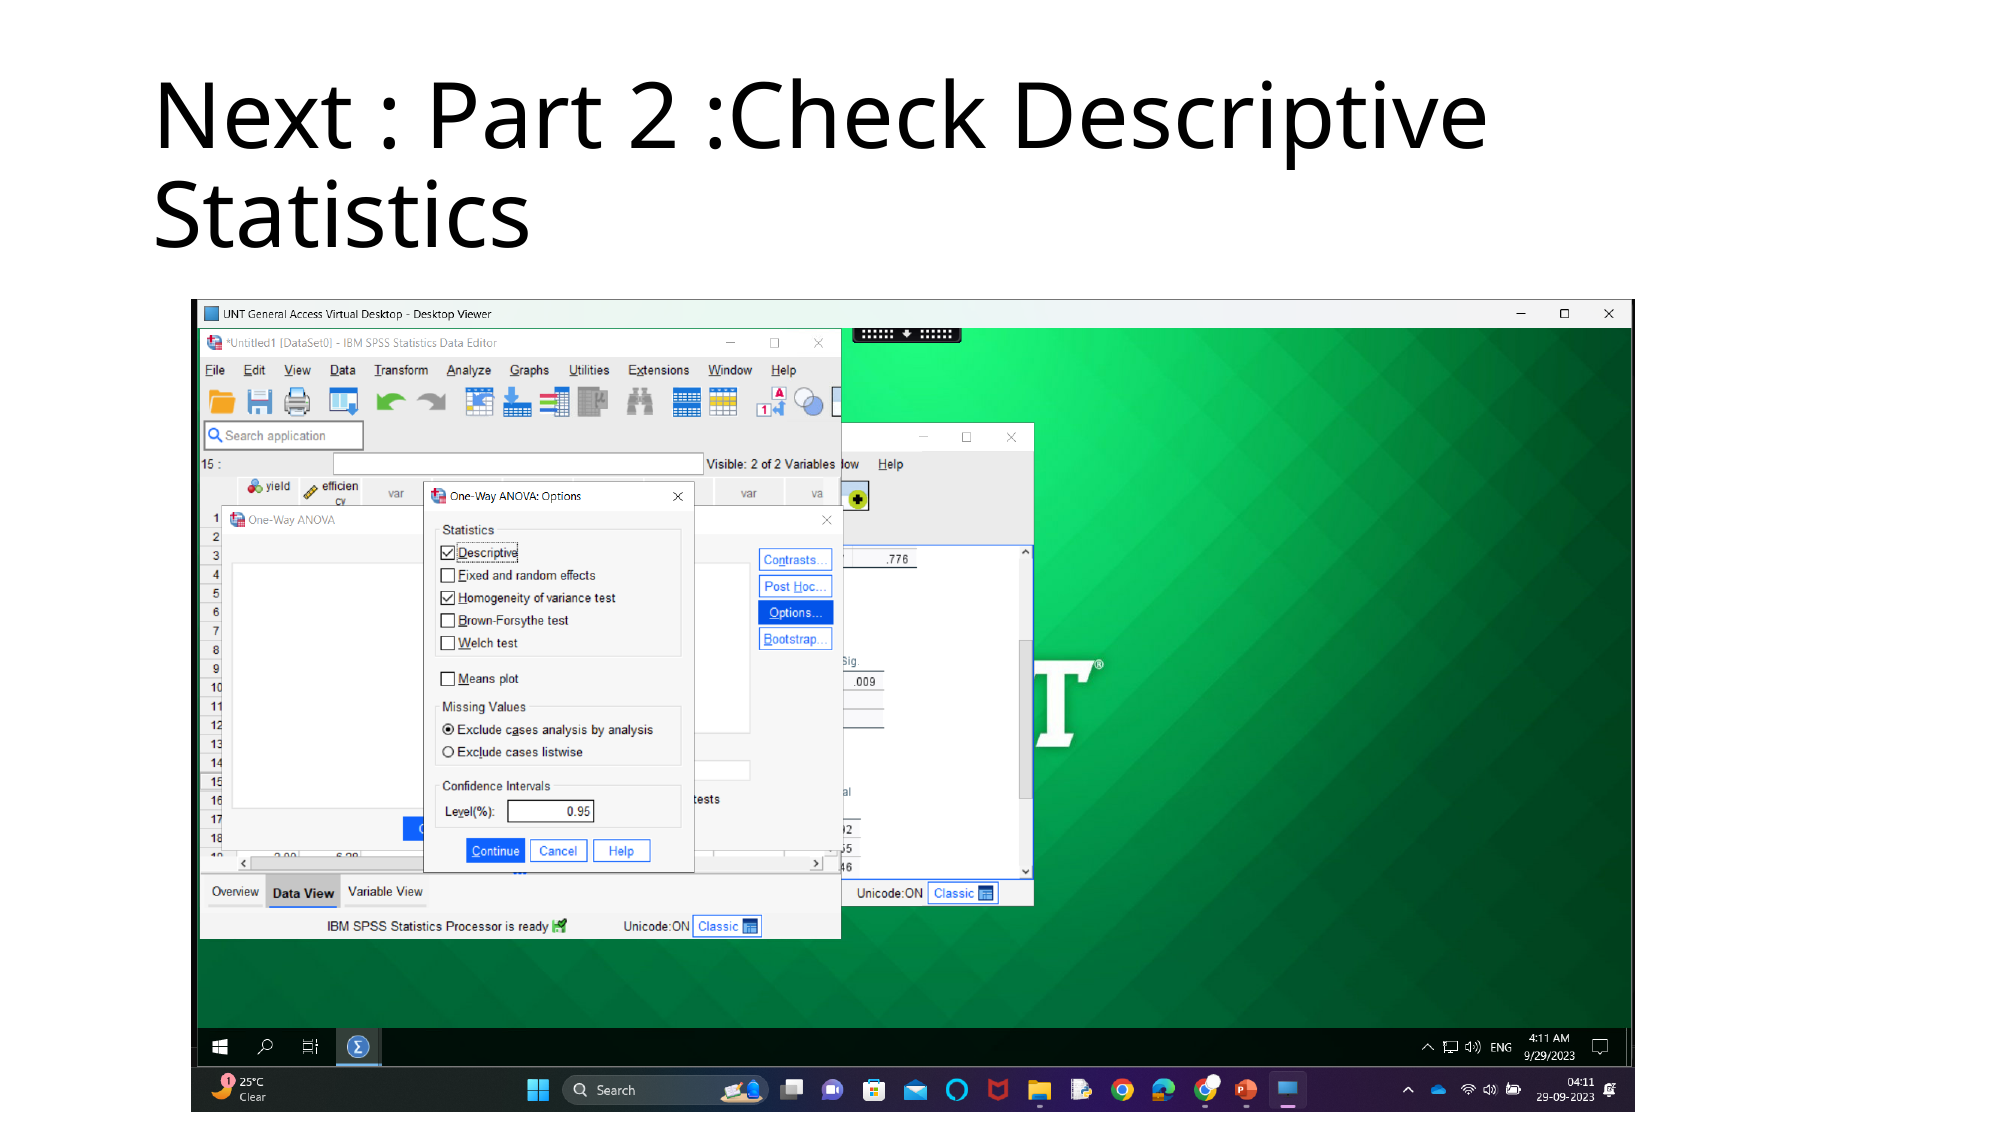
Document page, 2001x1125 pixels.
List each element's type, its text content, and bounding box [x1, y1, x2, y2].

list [191, 299, 1635, 1112]
title Next : Part 2 :Check Descriptive Statistics [137, 59, 1863, 278]
